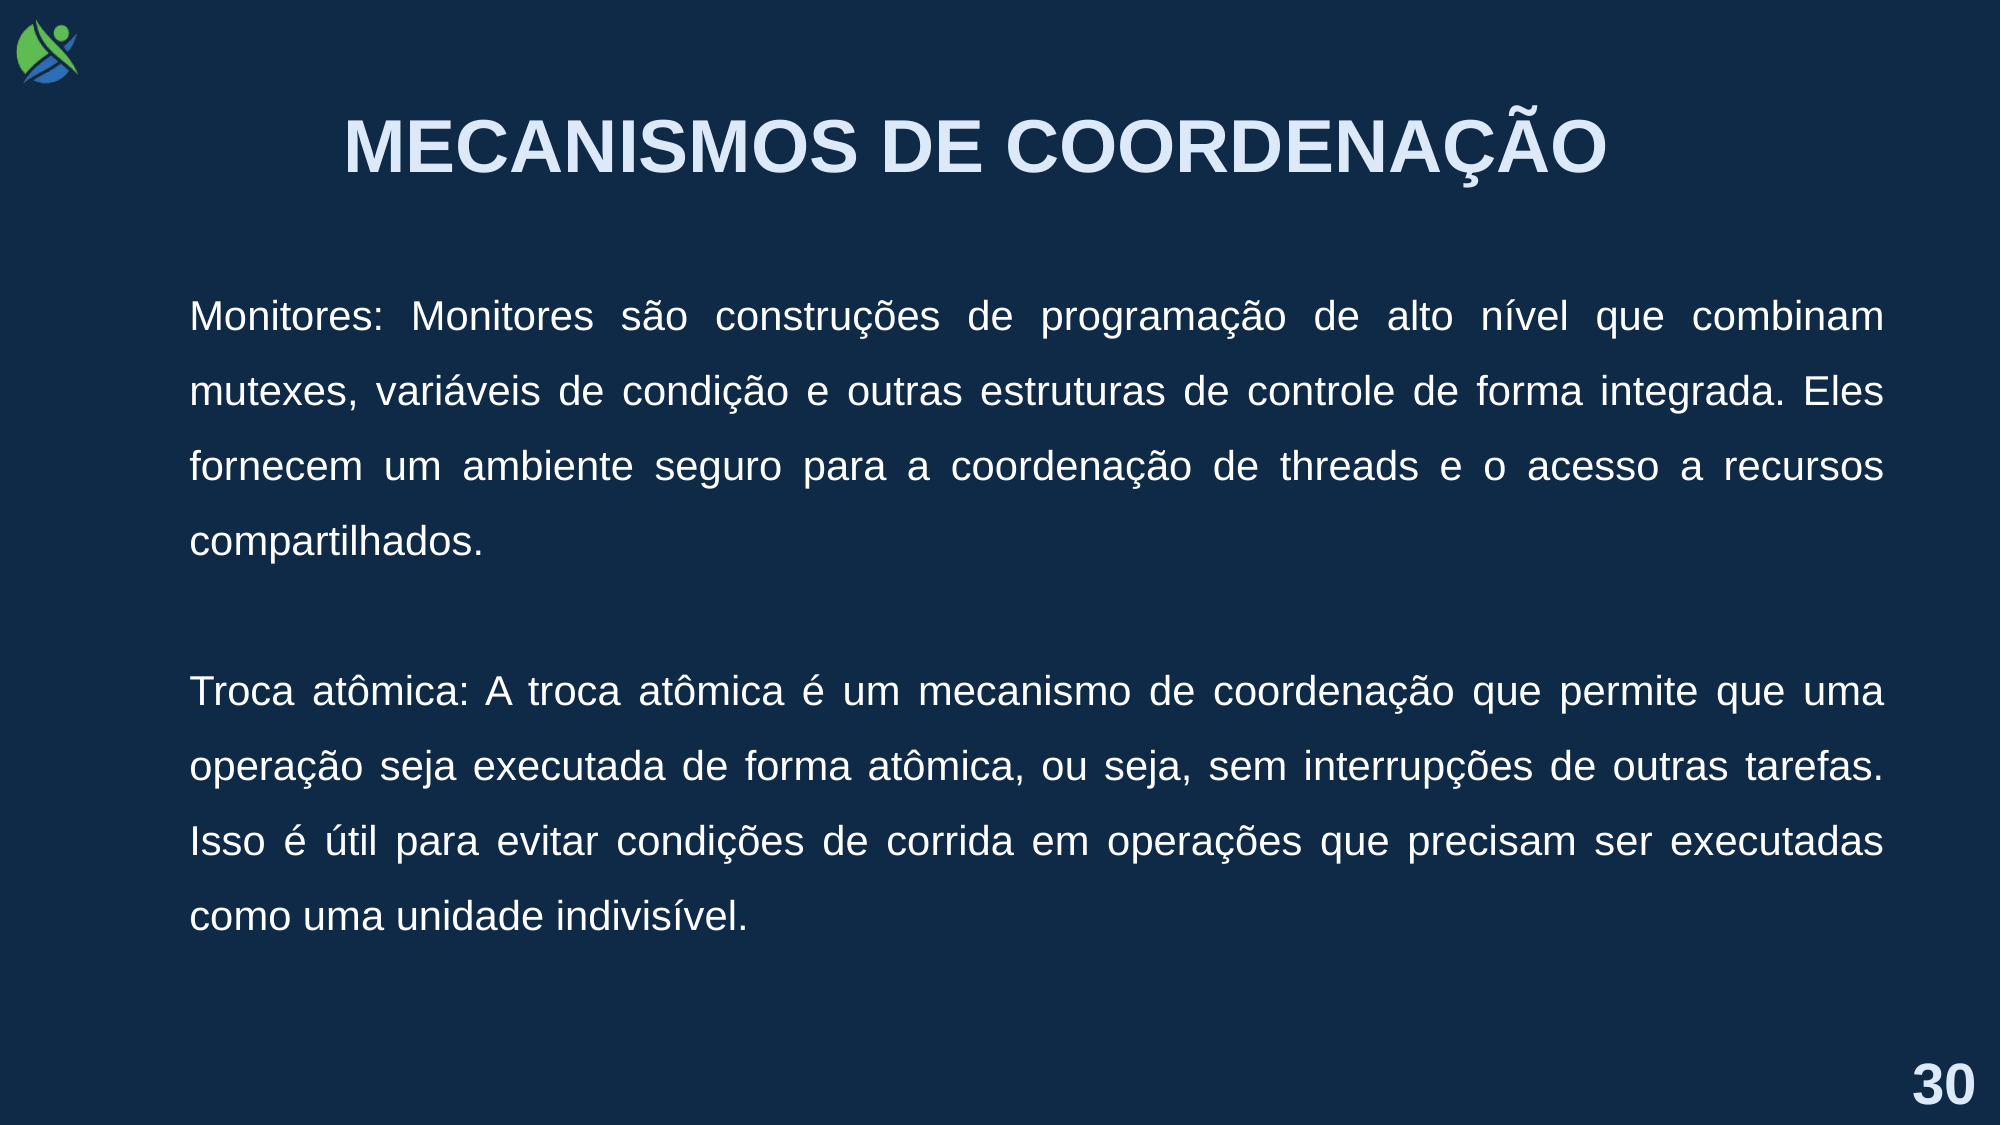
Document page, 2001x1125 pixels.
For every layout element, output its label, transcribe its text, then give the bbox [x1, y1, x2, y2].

text_box 30 [1897, 1039, 2000, 1124]
text_box Monitores: Monitores são construções de programação de alto nível que combinam mutexes, variáveis de condição e outras estruturas de controle de forma integrada. Eles fornecem um ambiente seguro para a coordenação de threads e o acesso a recursos compartilhados. Troca atômica: A troca atômica é um mecanismo de coordenação que permite que uma operação seja executada de forma atômica, ou seja, sem interrupções de outras tarefas. Isso é útil para evitar condições de corrida em operações que precisam ser executadas como uma unidade indivisível. [99, 256, 1901, 947]
text_box MECANISMOS DE COORDENAÇÃO [328, 90, 1672, 196]
picture [0, 0, 205, 91]
